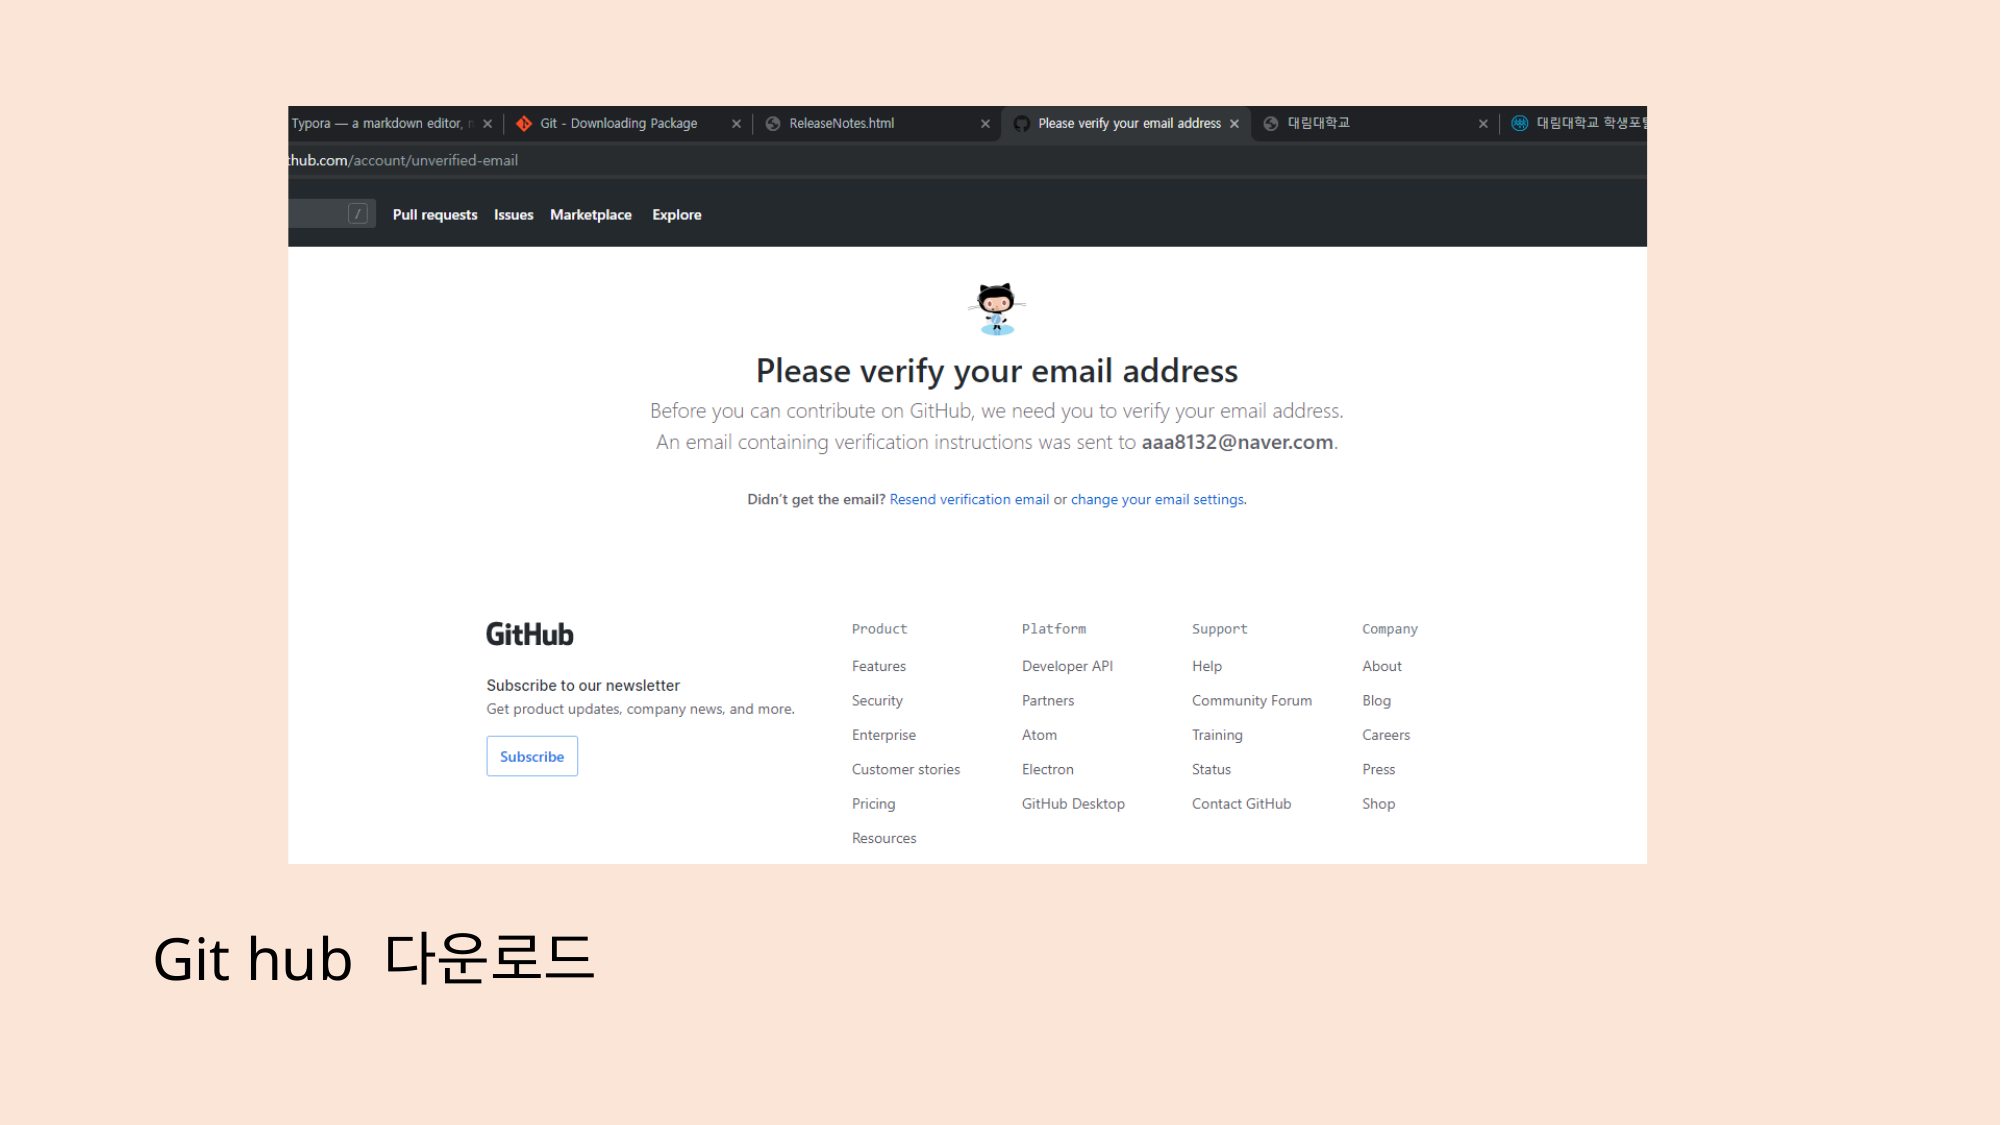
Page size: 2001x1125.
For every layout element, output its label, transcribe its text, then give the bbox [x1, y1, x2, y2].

picture [288, 106, 1648, 864]
list Git hub 다운로드 [137, 922, 1863, 1030]
